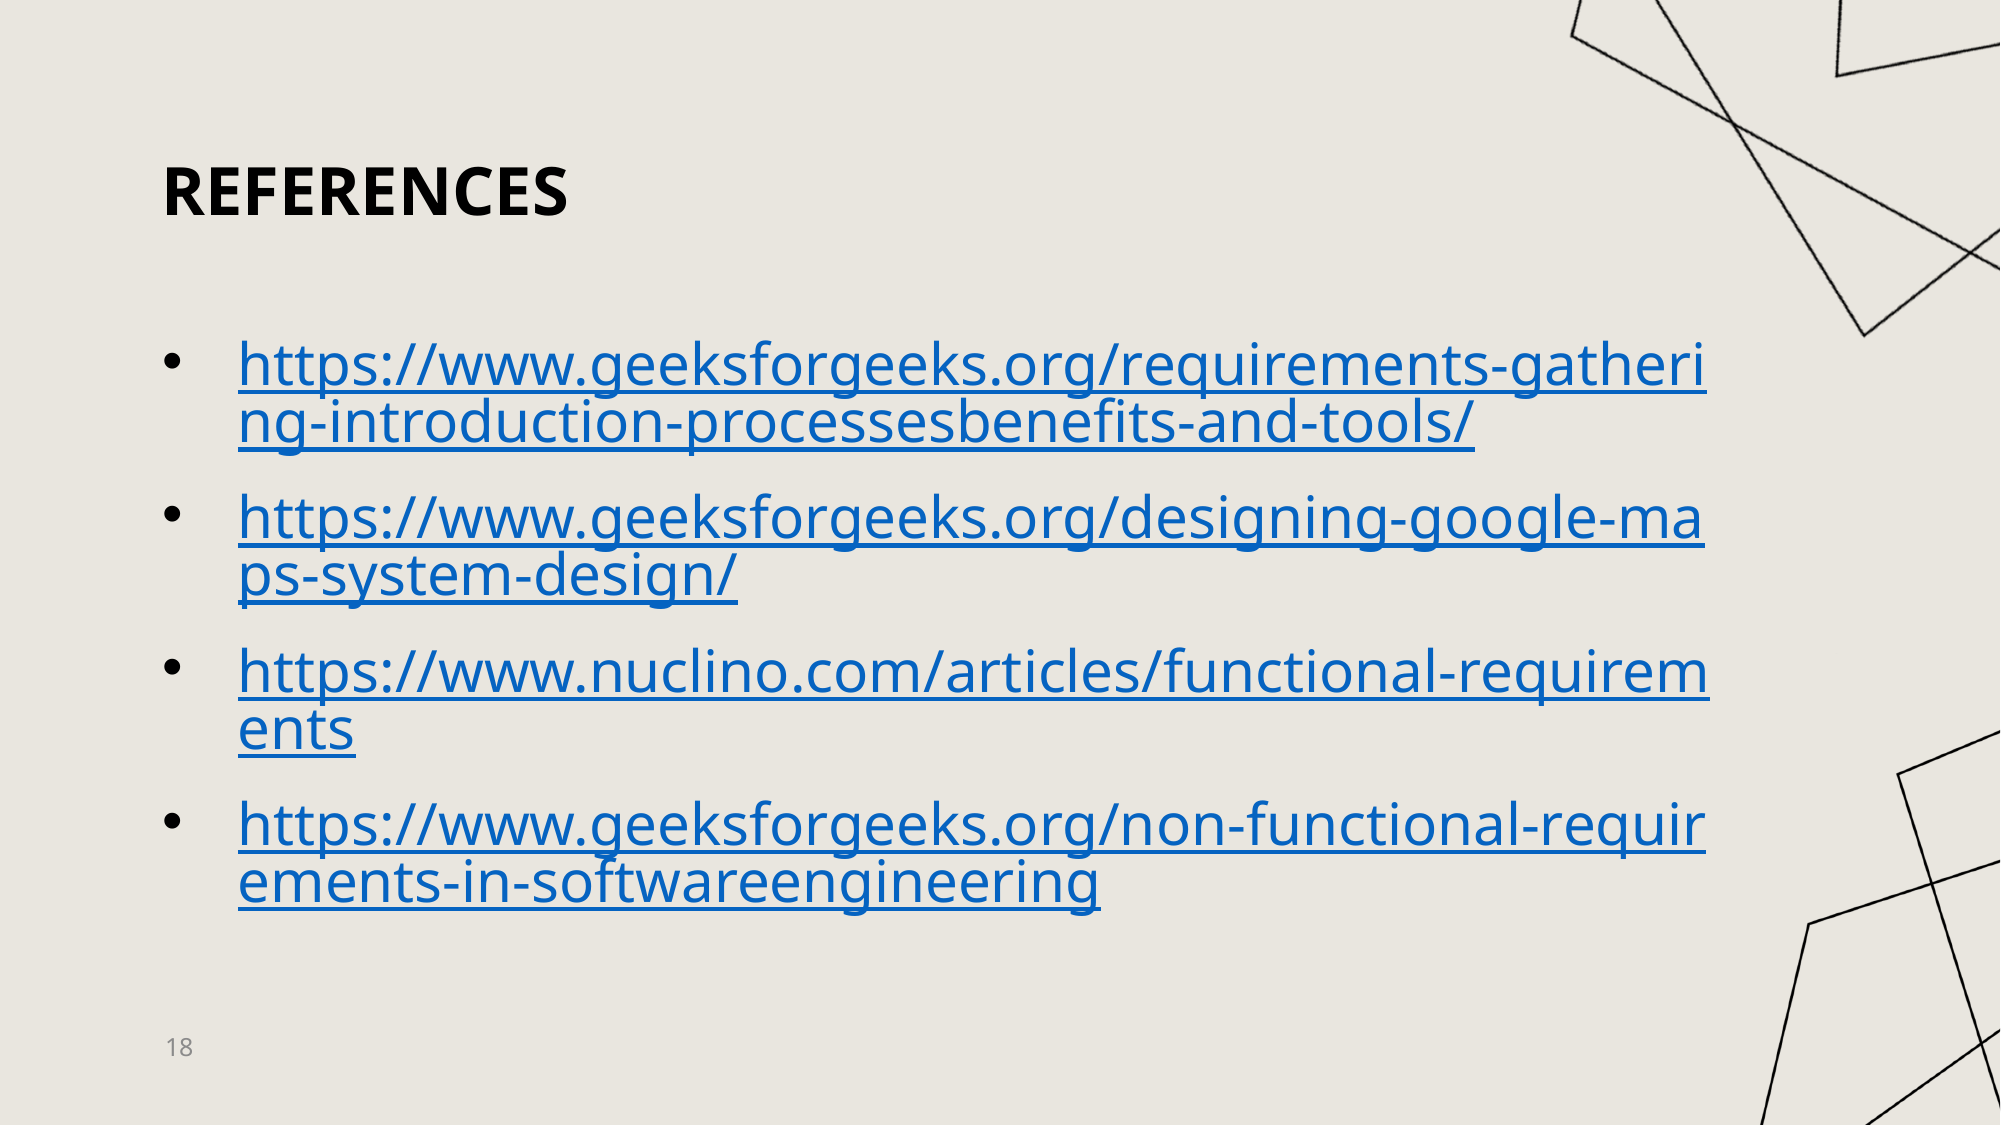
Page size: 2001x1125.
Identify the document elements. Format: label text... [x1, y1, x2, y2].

list https://www.geeksforgeeks.org/requirements-gathering-introduction-processesbenefits-and-tools/ https://www.geeksforgeeks.org/designing-google-maps-system-design/ https://www.nuclino.com/articles/functional-requirements https://www.geeksforgeeks.org/non-functional-requirements-in-softwareengineering [147, 321, 1740, 974]
title references [146, 71, 1709, 318]
picture [1553, 0, 2000, 345]
picture [1723, 654, 2001, 1125]
slide_number 18 [150, 1024, 254, 1074]
